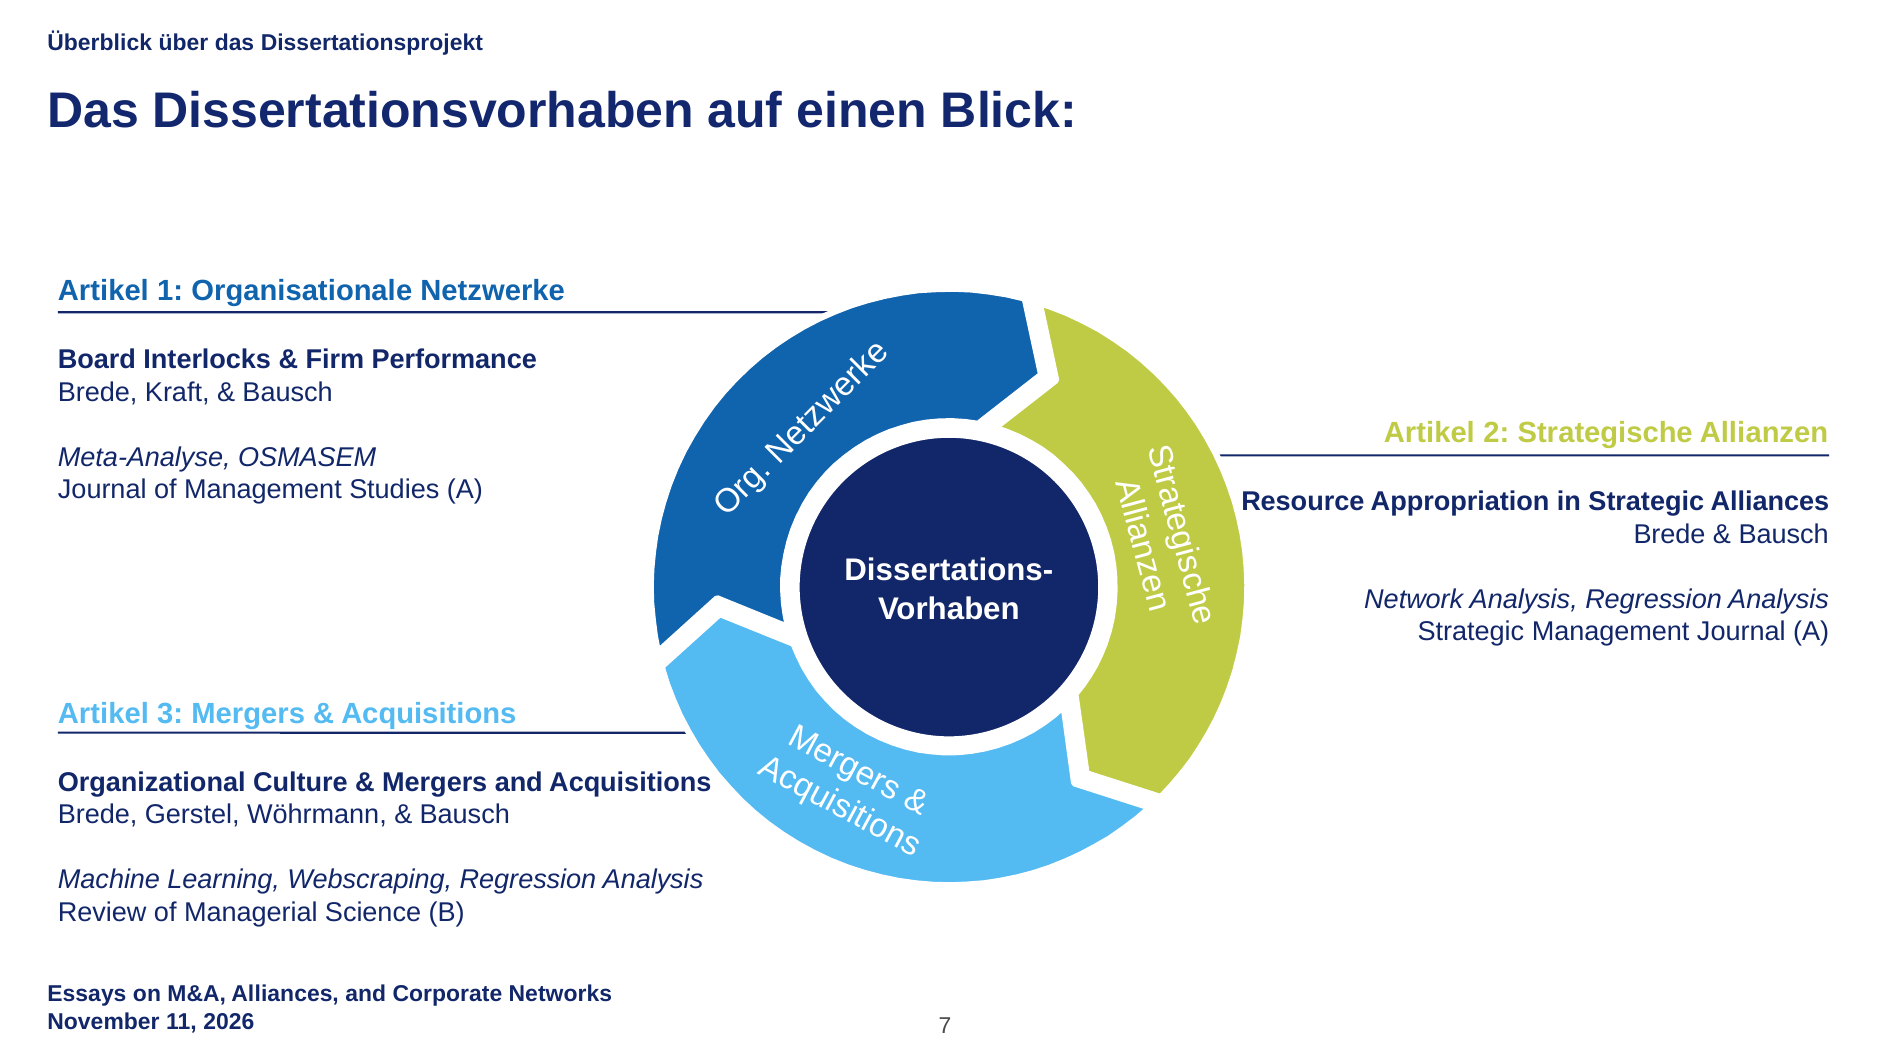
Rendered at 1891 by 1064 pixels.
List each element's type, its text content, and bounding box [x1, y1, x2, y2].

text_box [57, 271, 927, 507]
footer Überblick über das Dissertationsprojekt [47, 0, 1843, 56]
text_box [642, 288, 1248, 886]
list Das Dissertationsvorhaben auf einen Blick: [47, 83, 1843, 193]
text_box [1252, 413, 1830, 649]
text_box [57, 693, 770, 930]
